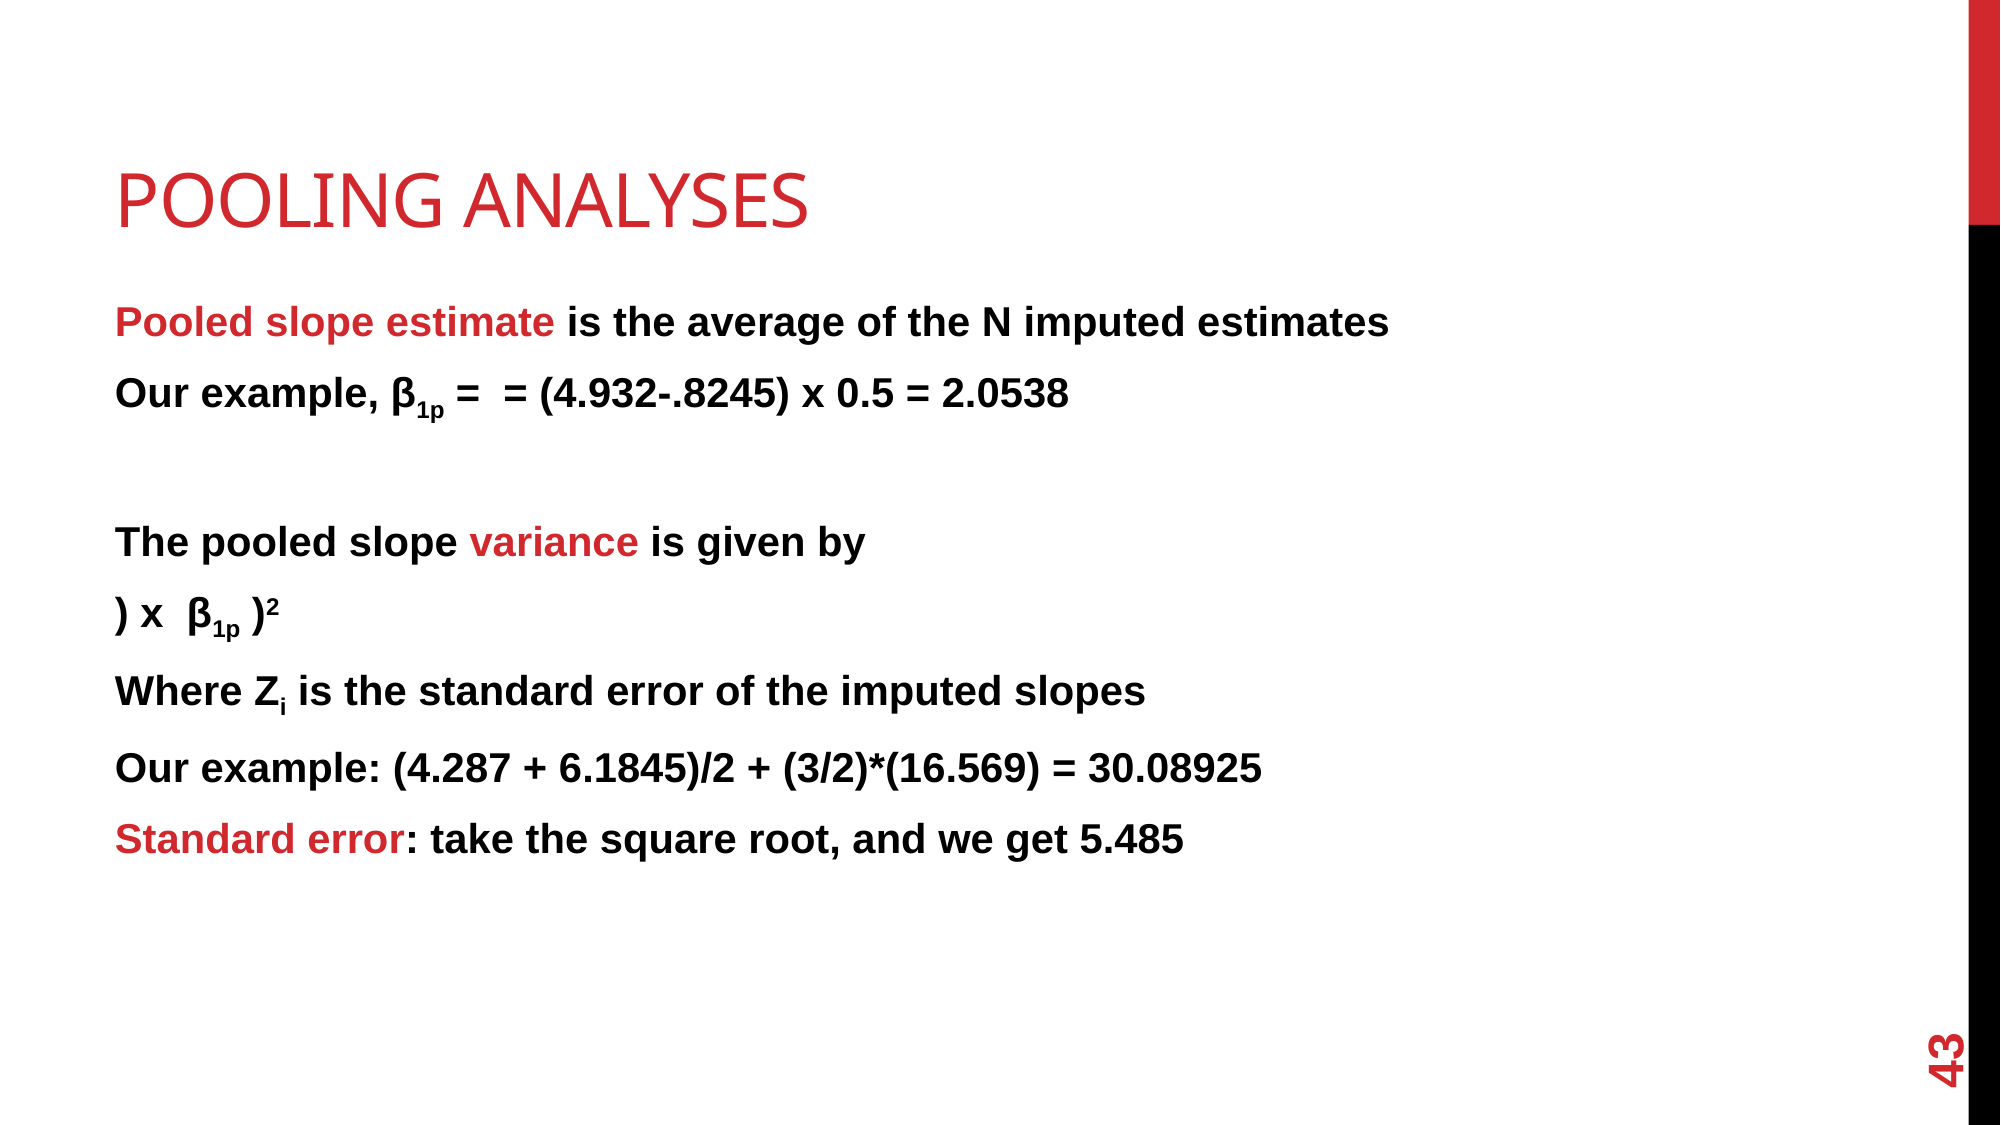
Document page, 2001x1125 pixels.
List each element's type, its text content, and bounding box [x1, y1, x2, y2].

slide_number 43 [1903, 887, 1984, 1104]
title Pooling analyses [99, 25, 1367, 250]
